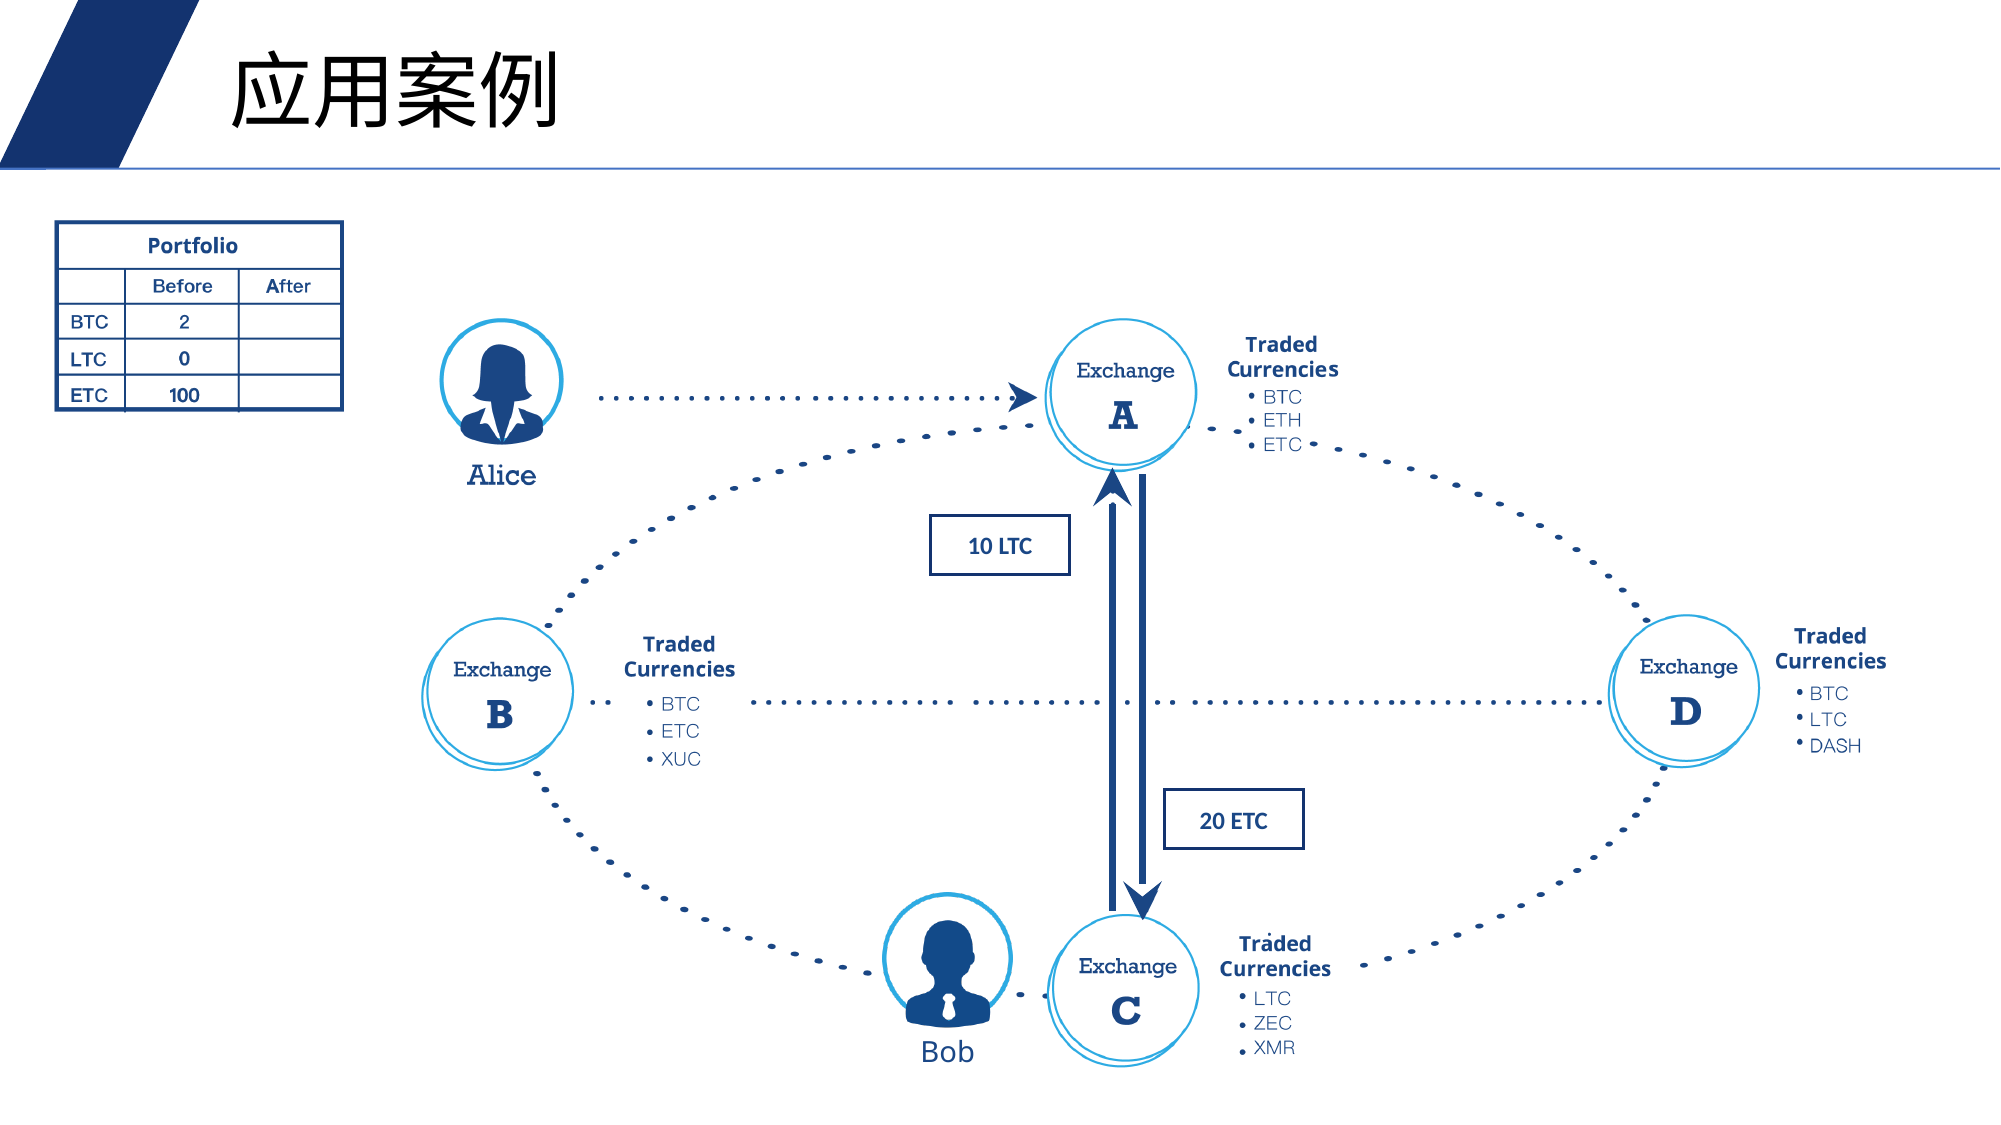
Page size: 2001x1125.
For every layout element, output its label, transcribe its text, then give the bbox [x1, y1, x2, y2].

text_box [830, 891, 1066, 1081]
text_box [0, 0, 201, 167]
picture [45, 215, 1895, 1081]
text_box 应用案例 [214, 31, 578, 146]
